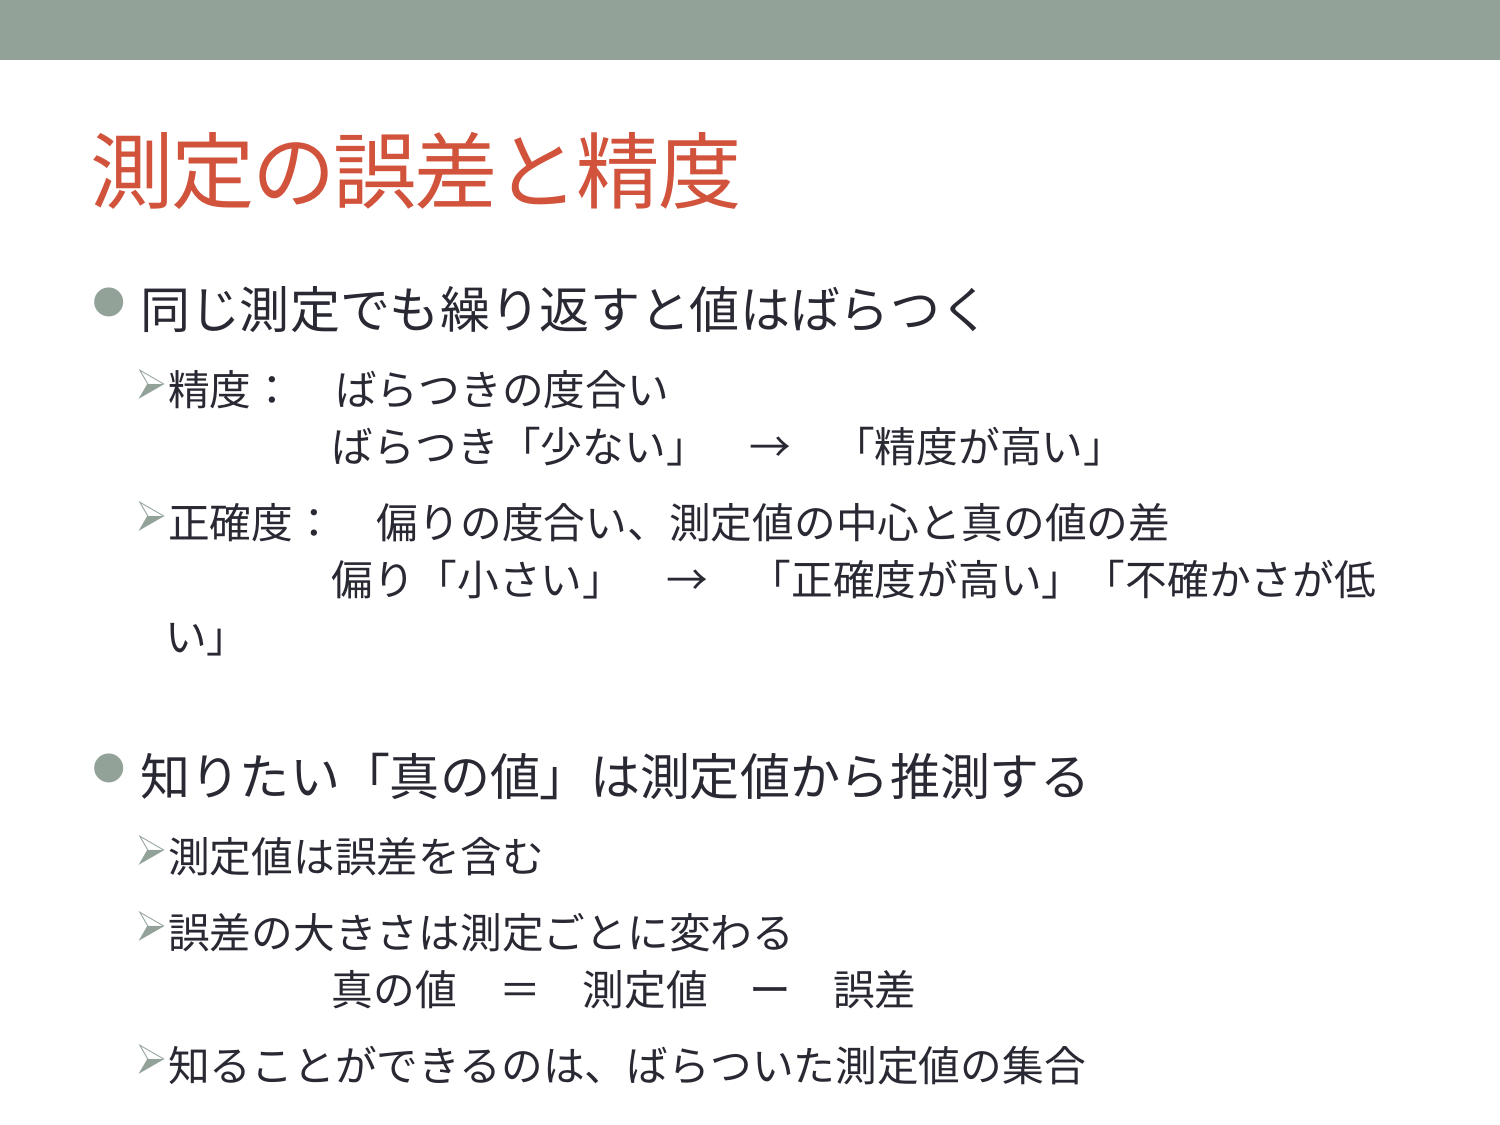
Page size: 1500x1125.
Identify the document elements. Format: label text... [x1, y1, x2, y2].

title 測定の誤差と精度 [75, 87, 1425, 250]
list 同じ測定でも繰り返すと値はばらつく 精度： ばらつきの度合い ばらつき「少ない」 → 「精度が高い」 正確度： 偏りの度合い、測定値の中心と真の値の差 偏り「小さい」 → 「正確度が高い」「不確かさが低い」 知りたい「真の値」は測定値から推測する 測定値は誤差を含む 誤差の大きさは測定ごとに変わる 真の値 ＝ 測定値 ー 誤差 知ることができるのは、ばらついた測定値の集合 [75, 262, 1425, 1063]
